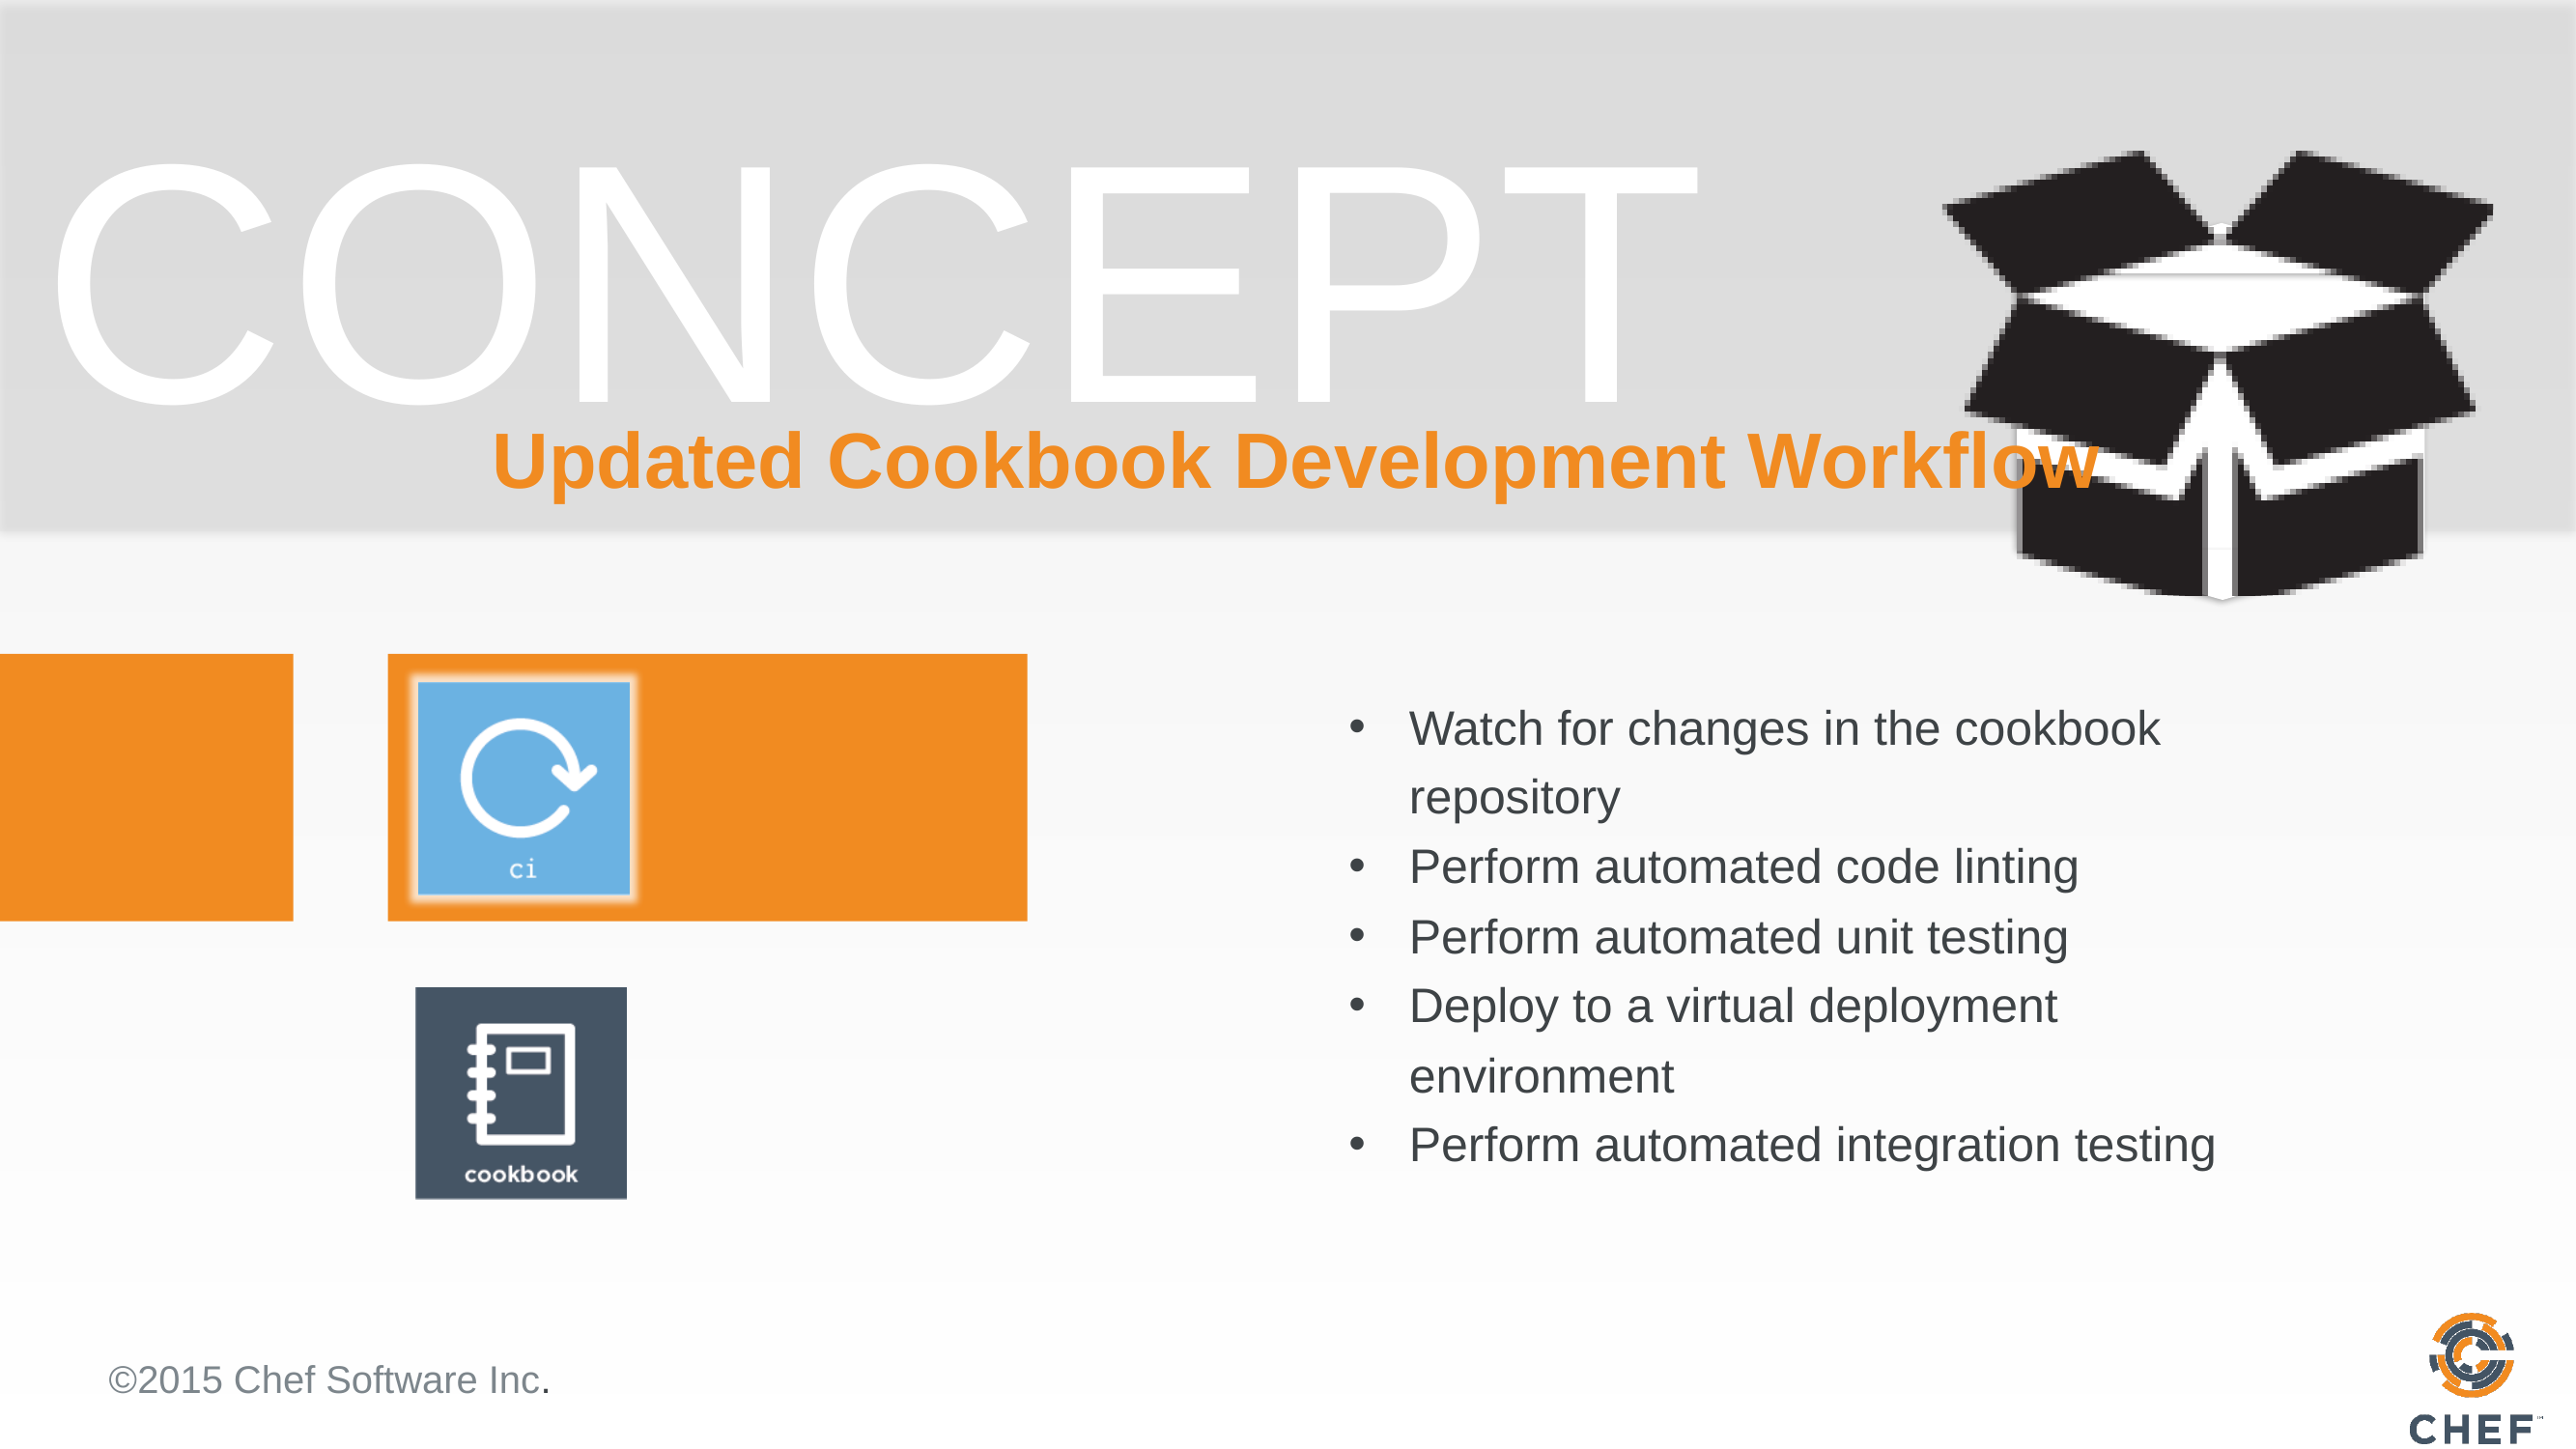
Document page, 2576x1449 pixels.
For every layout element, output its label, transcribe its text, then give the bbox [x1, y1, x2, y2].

picture [2399, 1295, 2551, 1449]
text_box Watch for changes in the cookbook repository Perform automated code linting Perform automated unit testing Deploy to a virtual deployment environment Perform automated integration testing [1334, 677, 2297, 1179]
picture [415, 986, 627, 1200]
title Updated Cookbook Development Workflow [477, 395, 2217, 531]
text_box [387, 653, 1028, 922]
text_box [0, 653, 294, 1200]
picture [418, 681, 630, 895]
